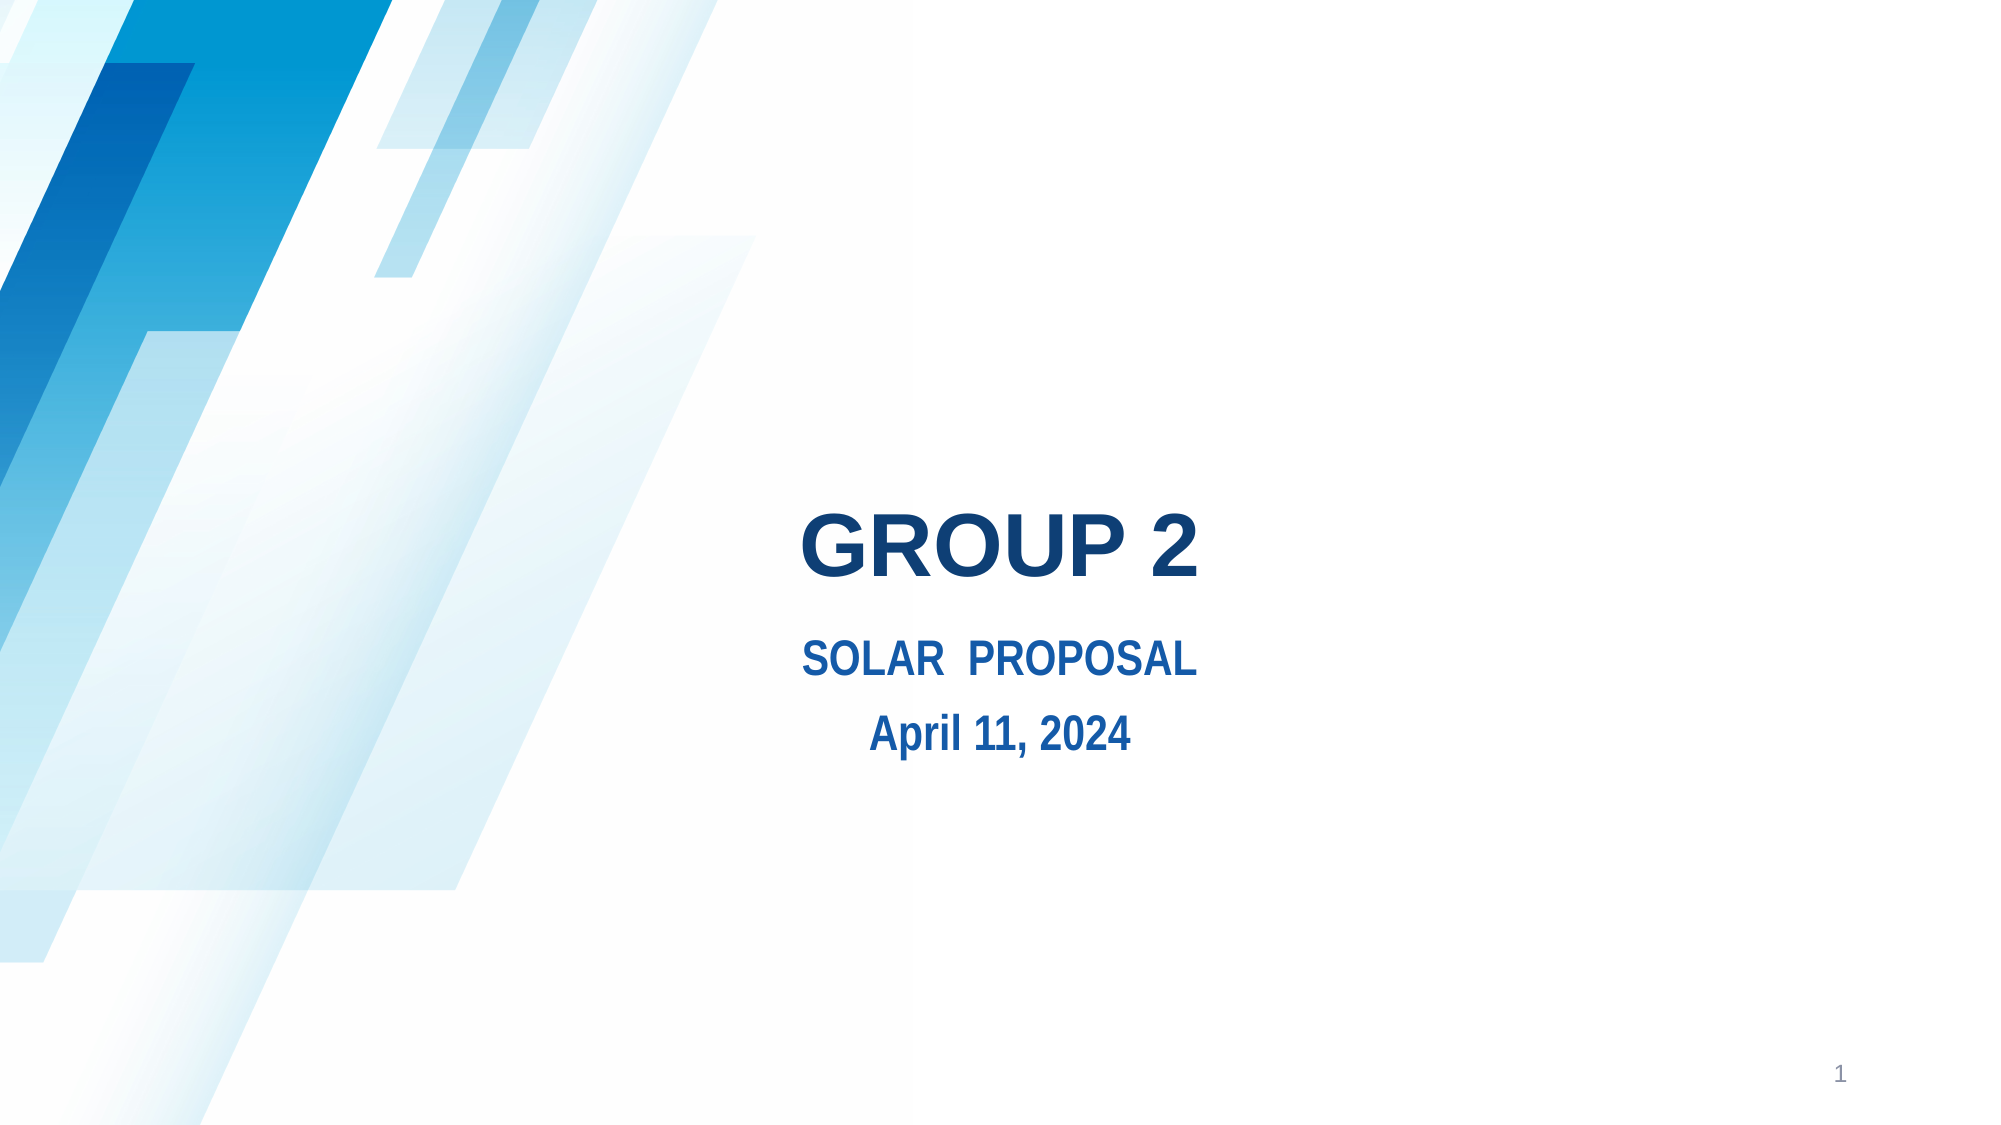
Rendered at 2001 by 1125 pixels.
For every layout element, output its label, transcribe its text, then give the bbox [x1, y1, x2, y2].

subtitle SOLAR PROPOSAL April 11, 2024 [249, 624, 1750, 946]
slide_number 1 [1412, 1042, 1863, 1103]
picture [0, 0, 913, 1125]
title GROUP 2 [249, 488, 1750, 604]
